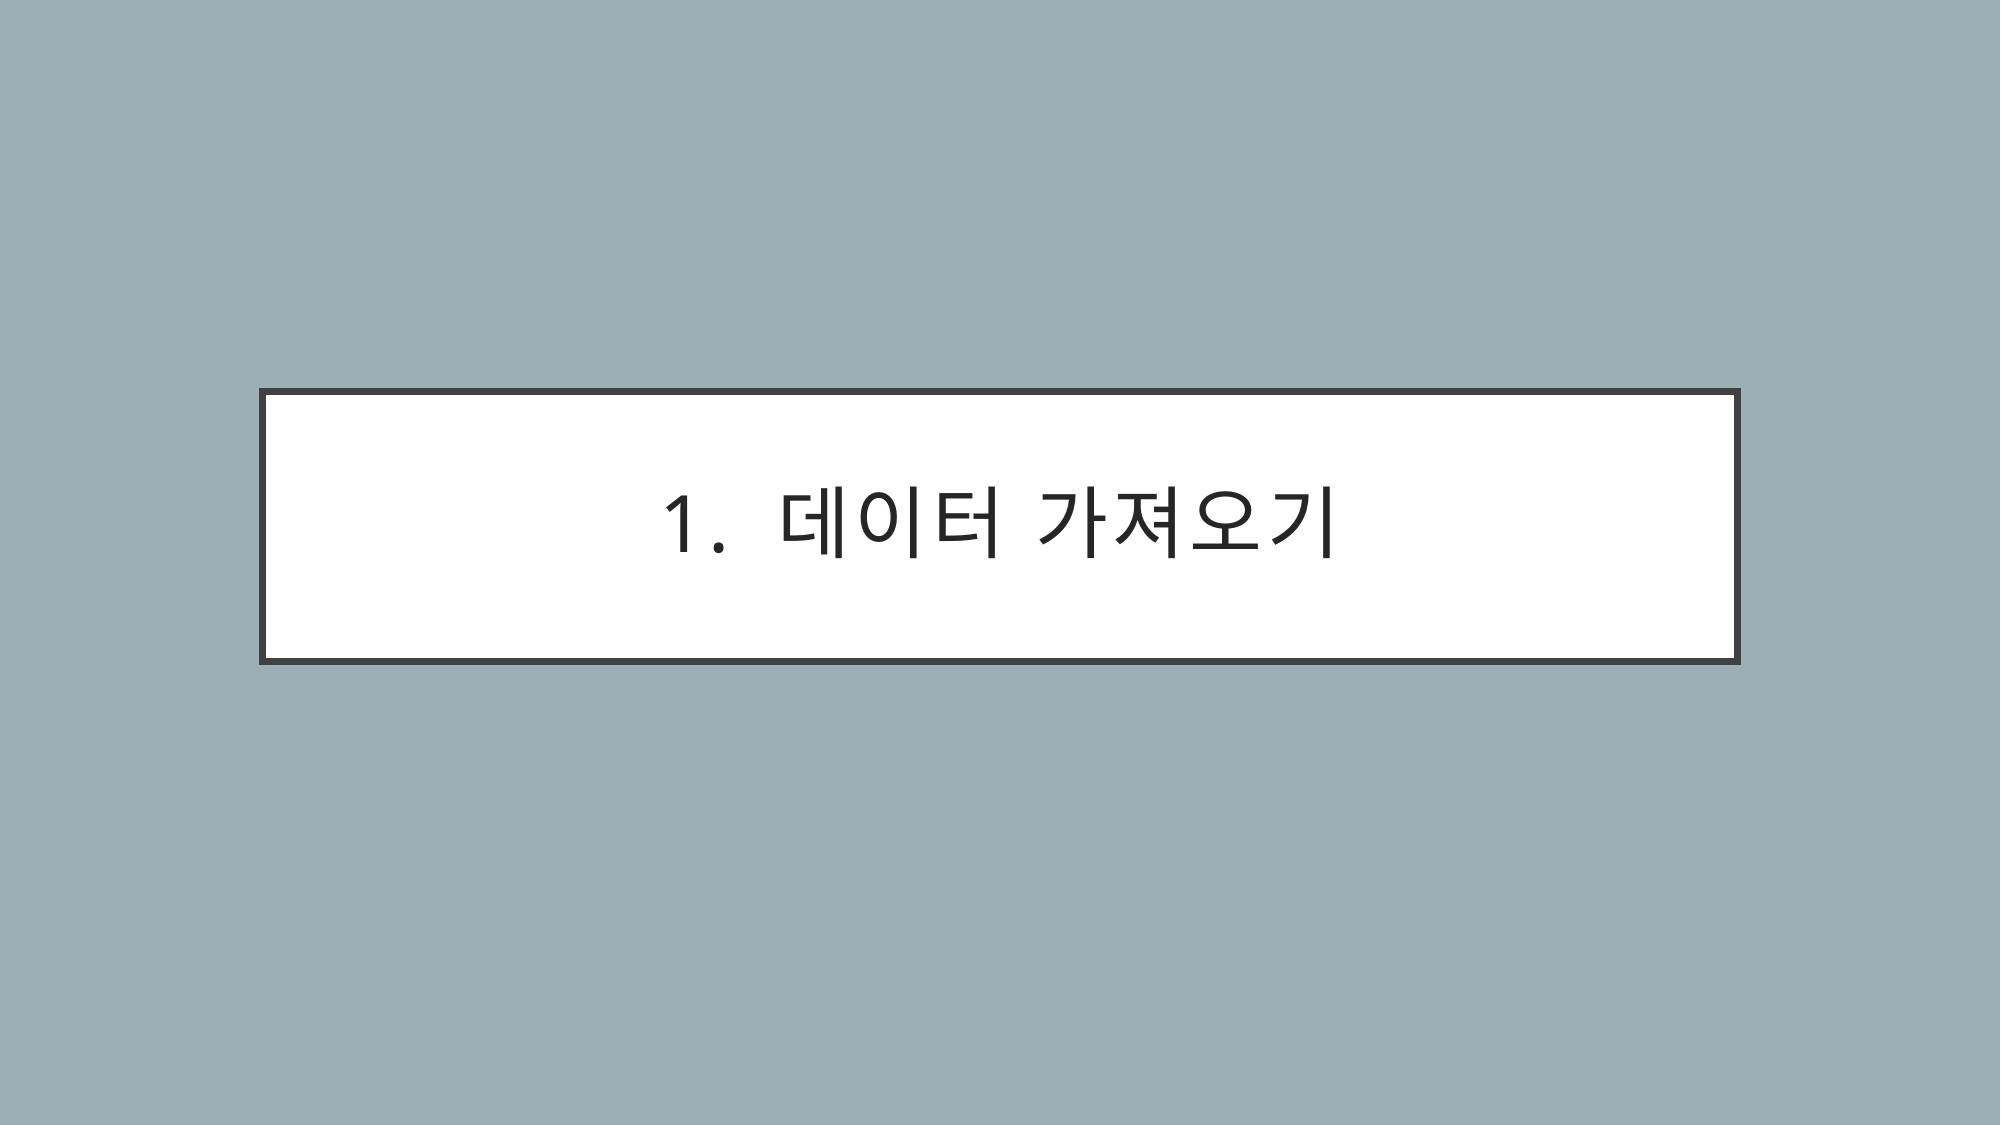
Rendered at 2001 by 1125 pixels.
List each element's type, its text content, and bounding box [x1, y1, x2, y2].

title 1. 데이터 가져오기 [259, 388, 1741, 665]
